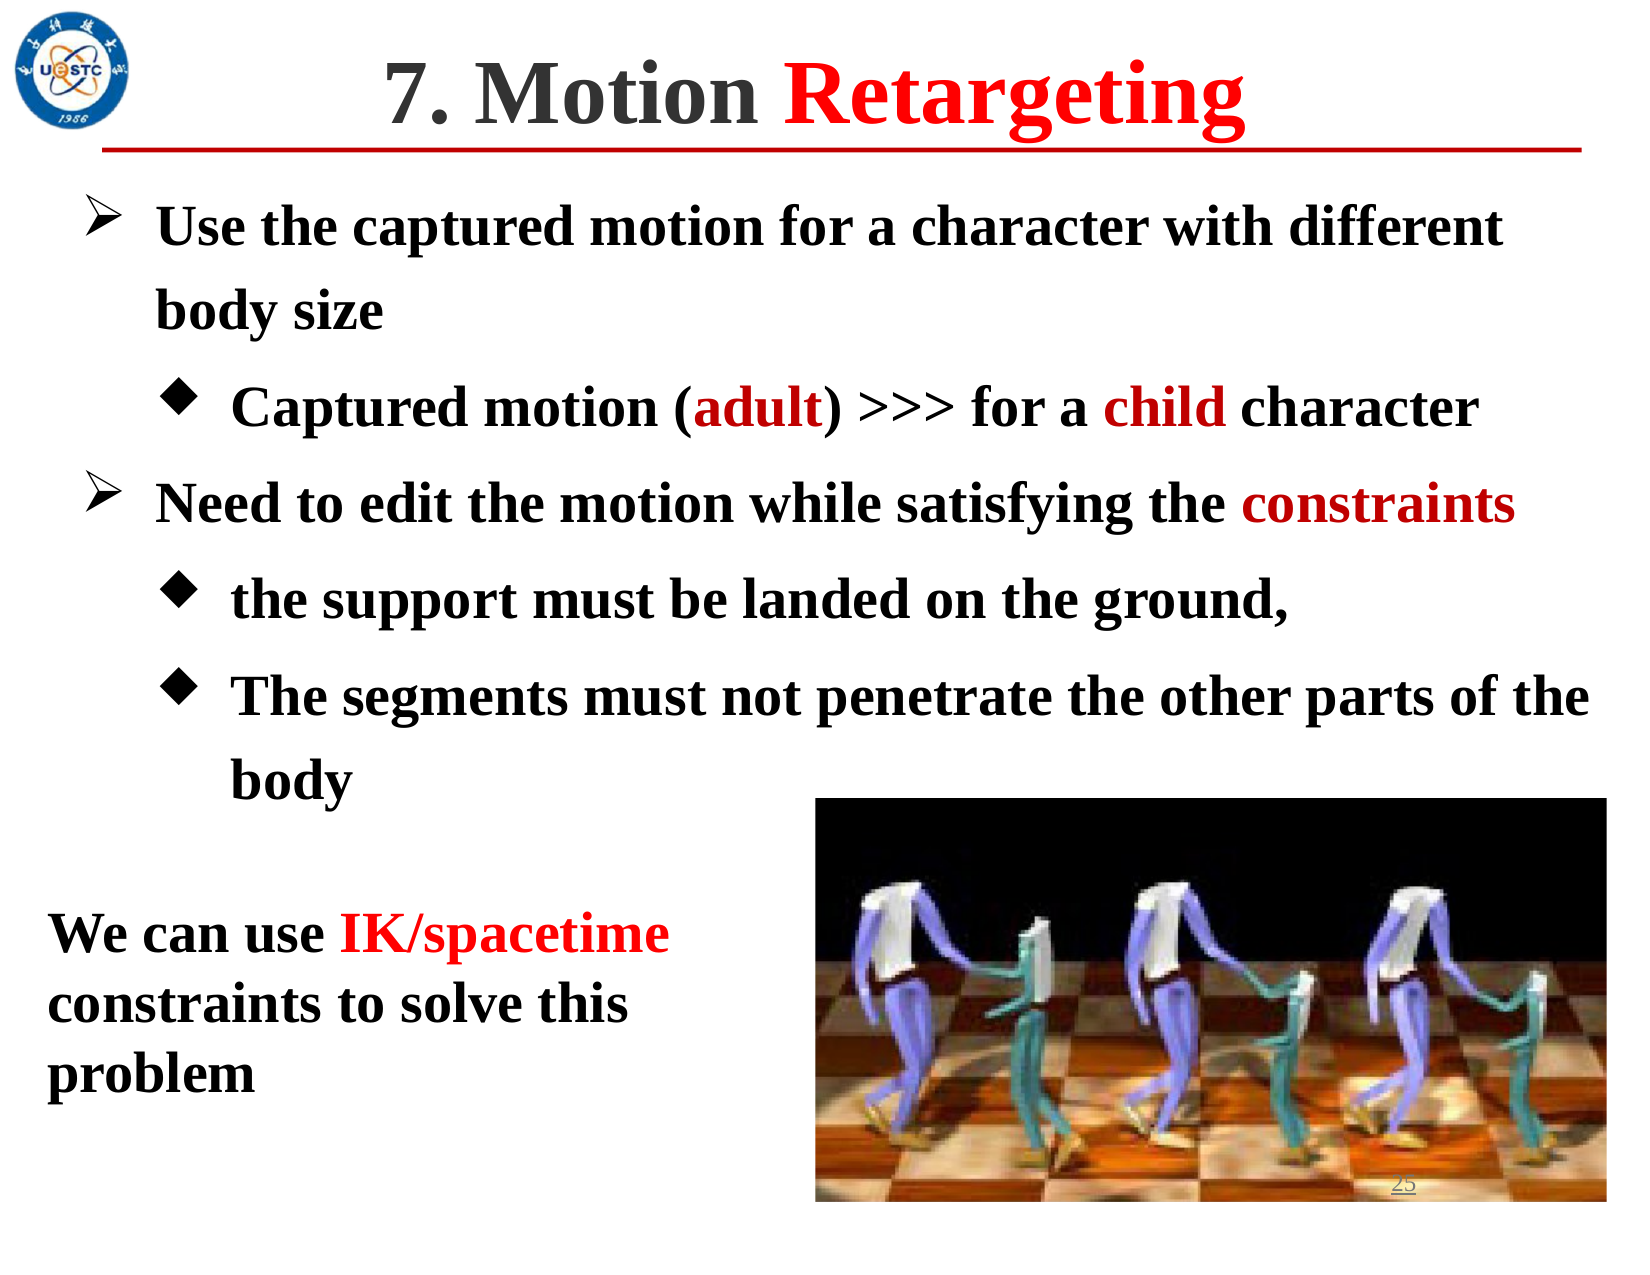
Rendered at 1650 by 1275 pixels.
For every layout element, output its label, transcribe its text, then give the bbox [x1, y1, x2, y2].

text_box 7. Motion Retargeting [382, 39, 1248, 143]
picture [0, 0, 136, 140]
picture [814, 798, 1607, 1202]
text_box Use the captured motion for a character with different body size Captured motion (adult) >>> for a child character Need to edit the motion while satisfying the constraints the support must be landed on the ground, The segments must not penetrate the other parts of the body [80, 173, 1593, 812]
text_box We can use IK/spacetime constraints to solve this problem [47, 893, 737, 1104]
